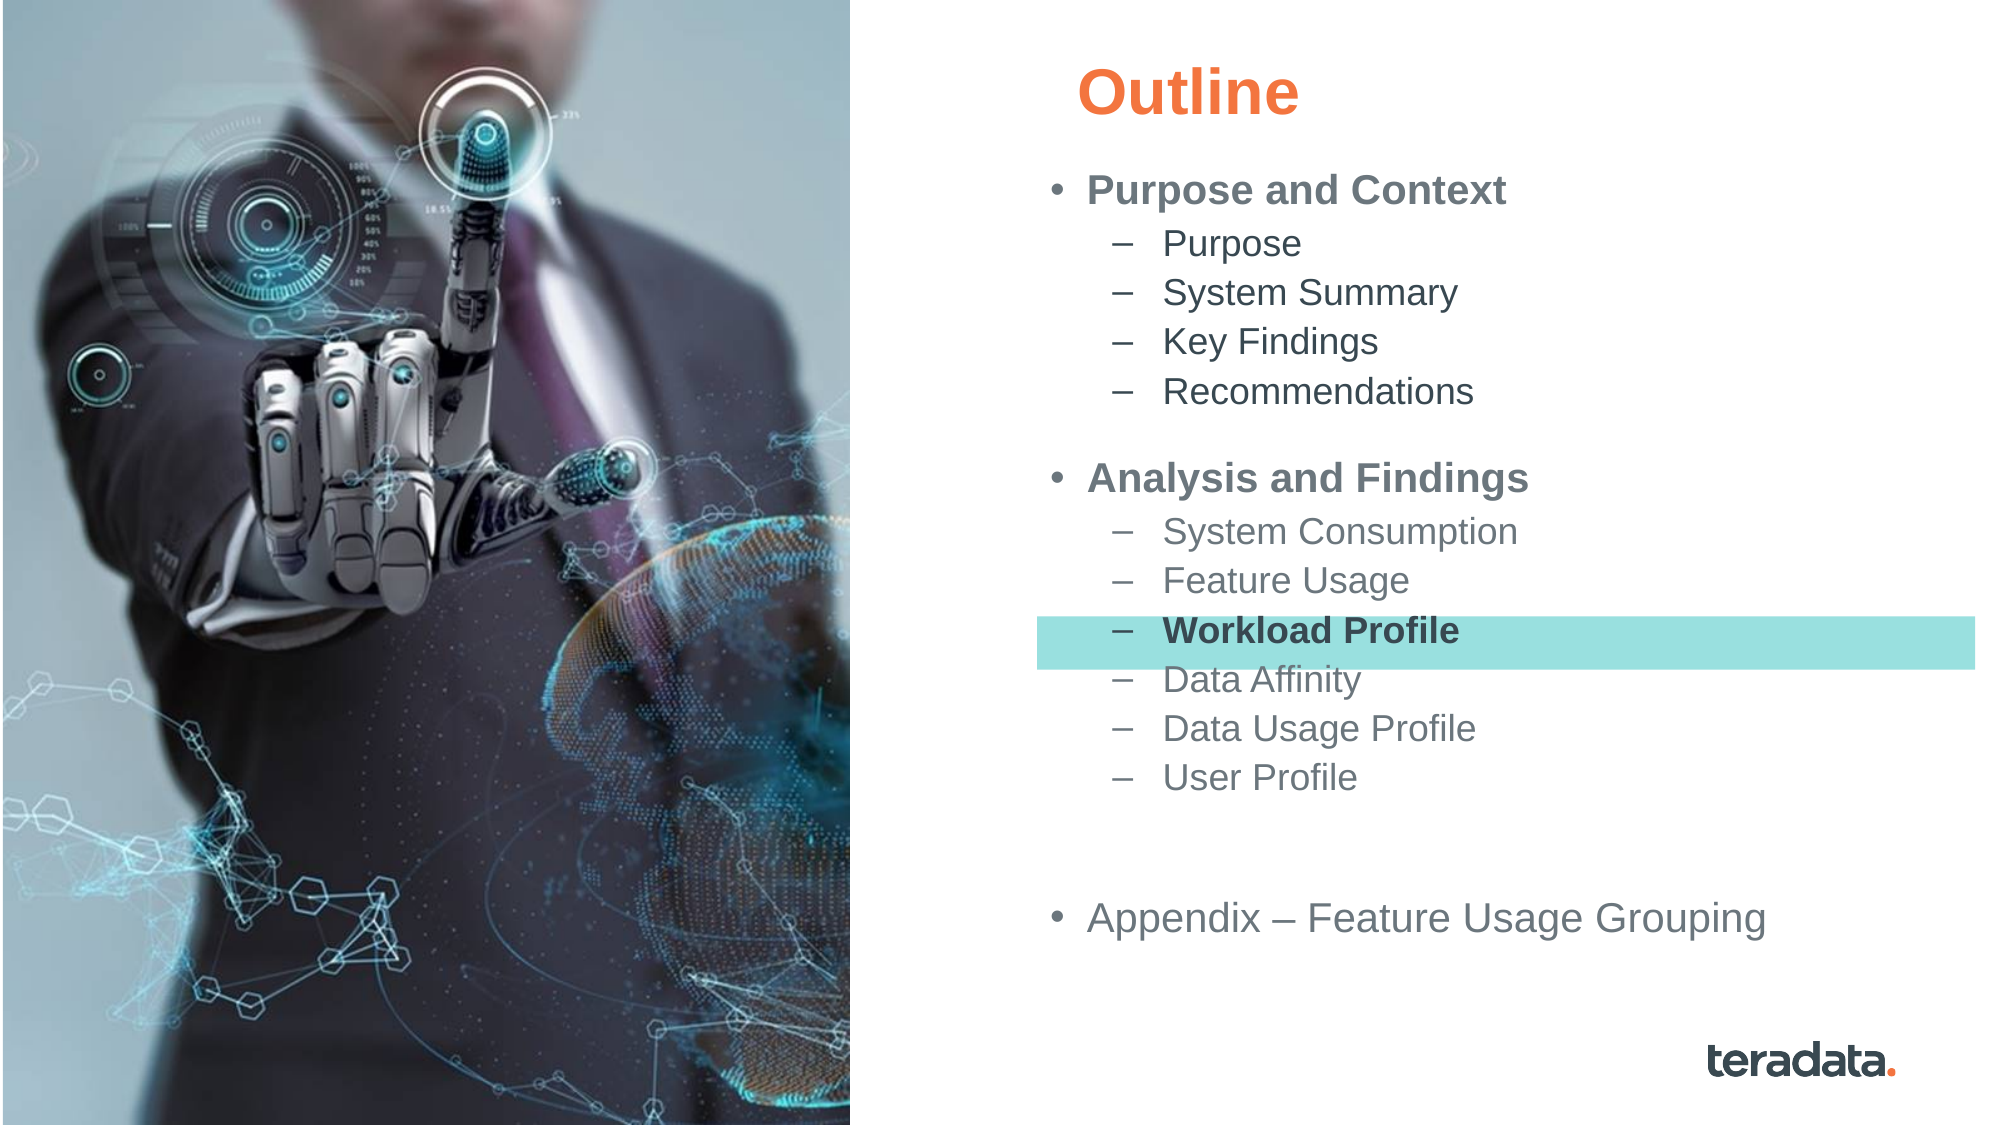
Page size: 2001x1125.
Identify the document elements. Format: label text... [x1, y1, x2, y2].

text_box Purpose and Context Purpose System Summary Key Findings Recommendations Analysis and Findings System Consumption Feature Usage Workload Profile Data Affinity Data Usage Profile User Profile Appendix – Feature Usage Grouping [1049, 166, 1900, 1008]
text_box [1900, 616, 1976, 670]
title Outline [1062, 51, 1913, 206]
picture [1708, 1041, 1896, 1077]
text_box [1037, 616, 1049, 670]
picture [2, 0, 850, 1125]
